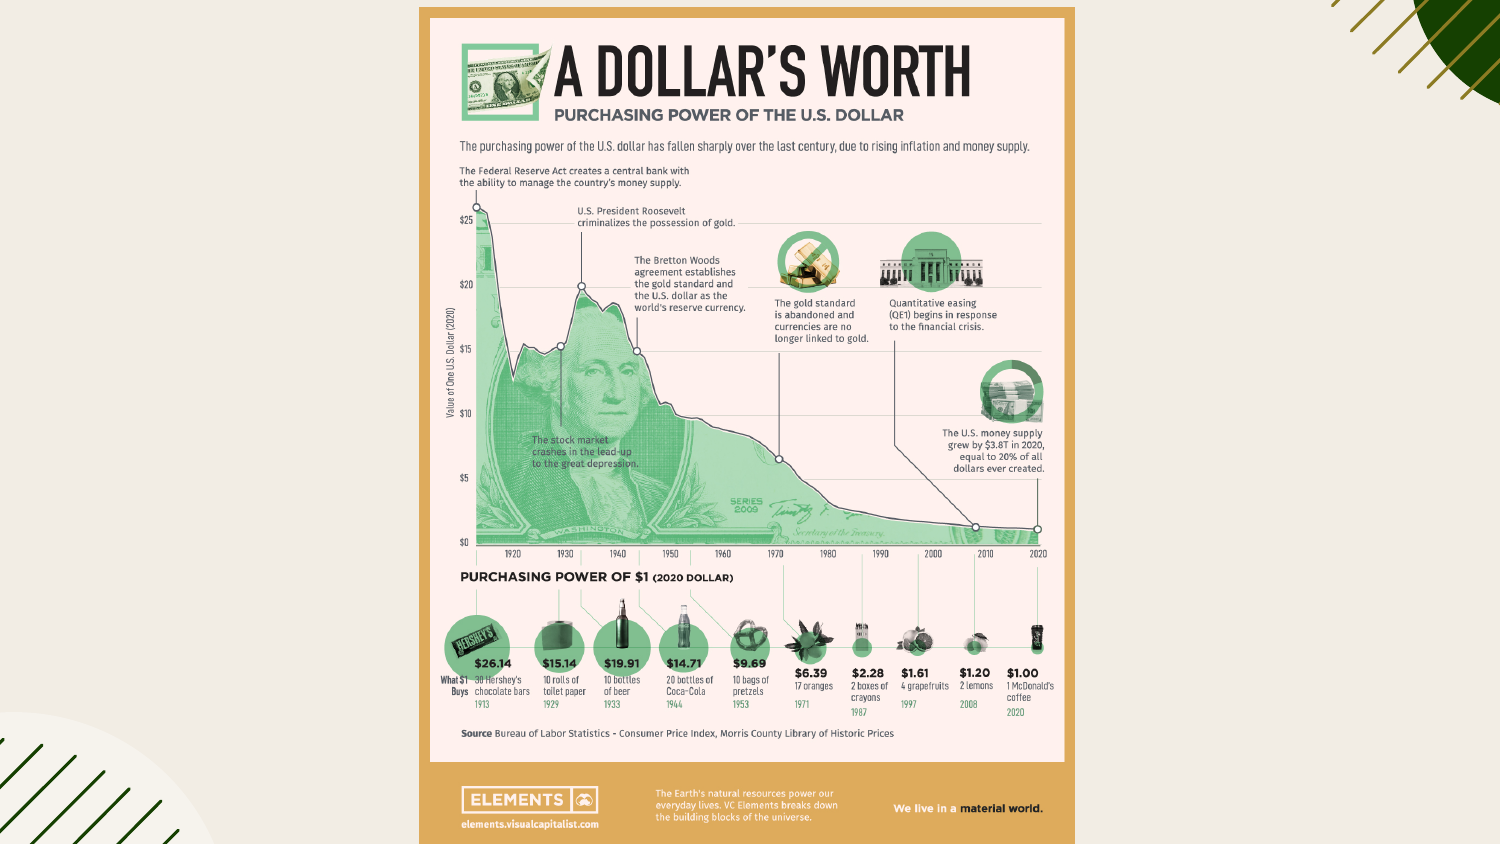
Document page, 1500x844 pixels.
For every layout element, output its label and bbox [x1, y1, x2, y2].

picture [418, 7, 1076, 844]
